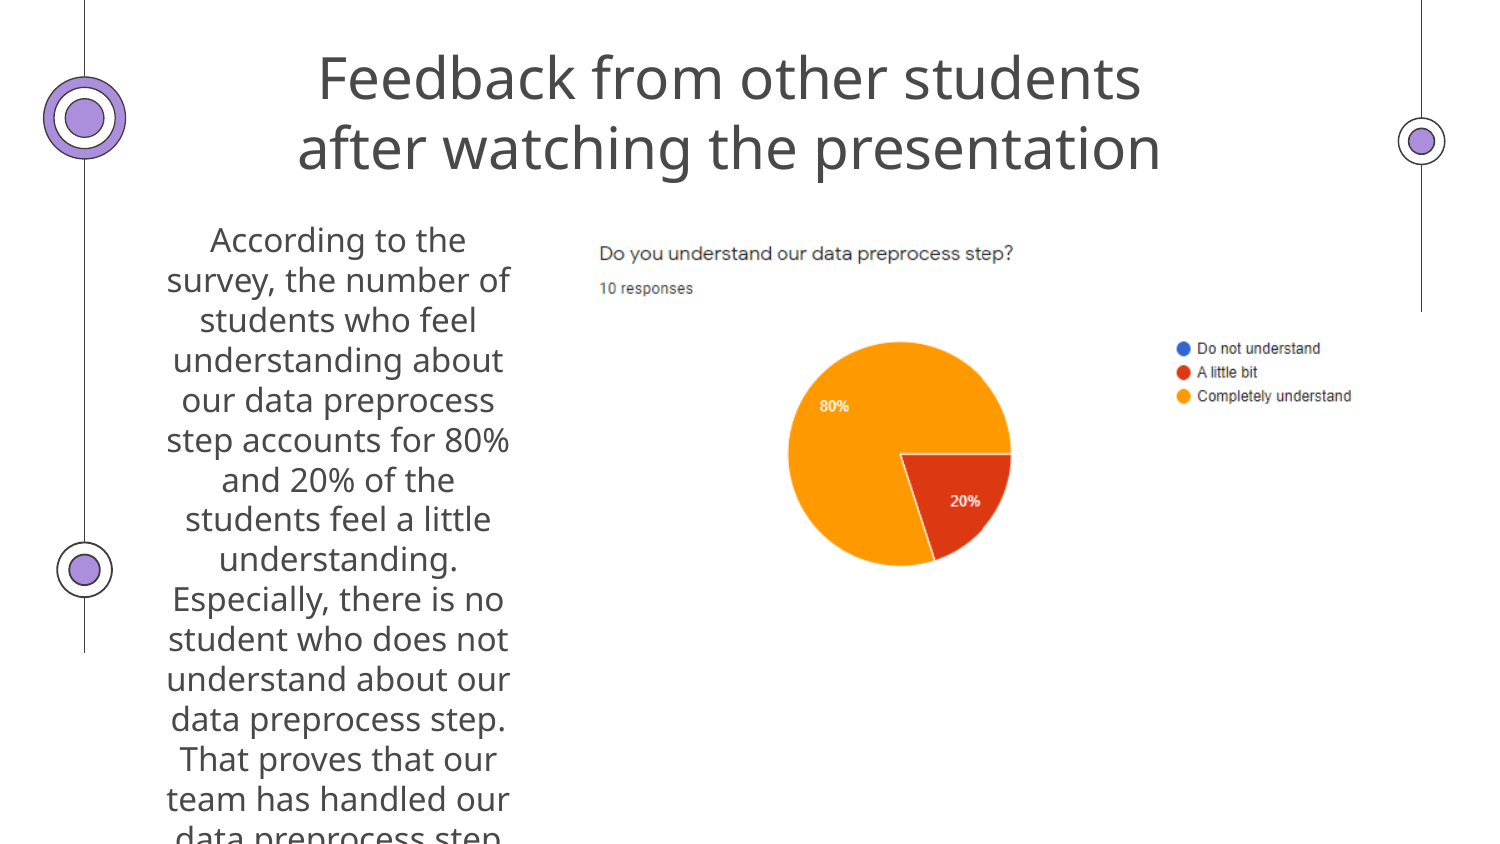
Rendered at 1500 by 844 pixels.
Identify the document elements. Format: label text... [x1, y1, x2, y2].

subtitle According to the survey, the number of students who feel understanding about our data preprocess step accounts for 80% and 20% of the students feel a little understanding. Especially, there is no student who does not understand about our data preprocess step. That proves that our team has handled our data preprocess step very well. [142, 204, 535, 844]
picture [579, 215, 1387, 585]
title Feedback from other students after watching the presentation [263, 26, 1196, 173]
